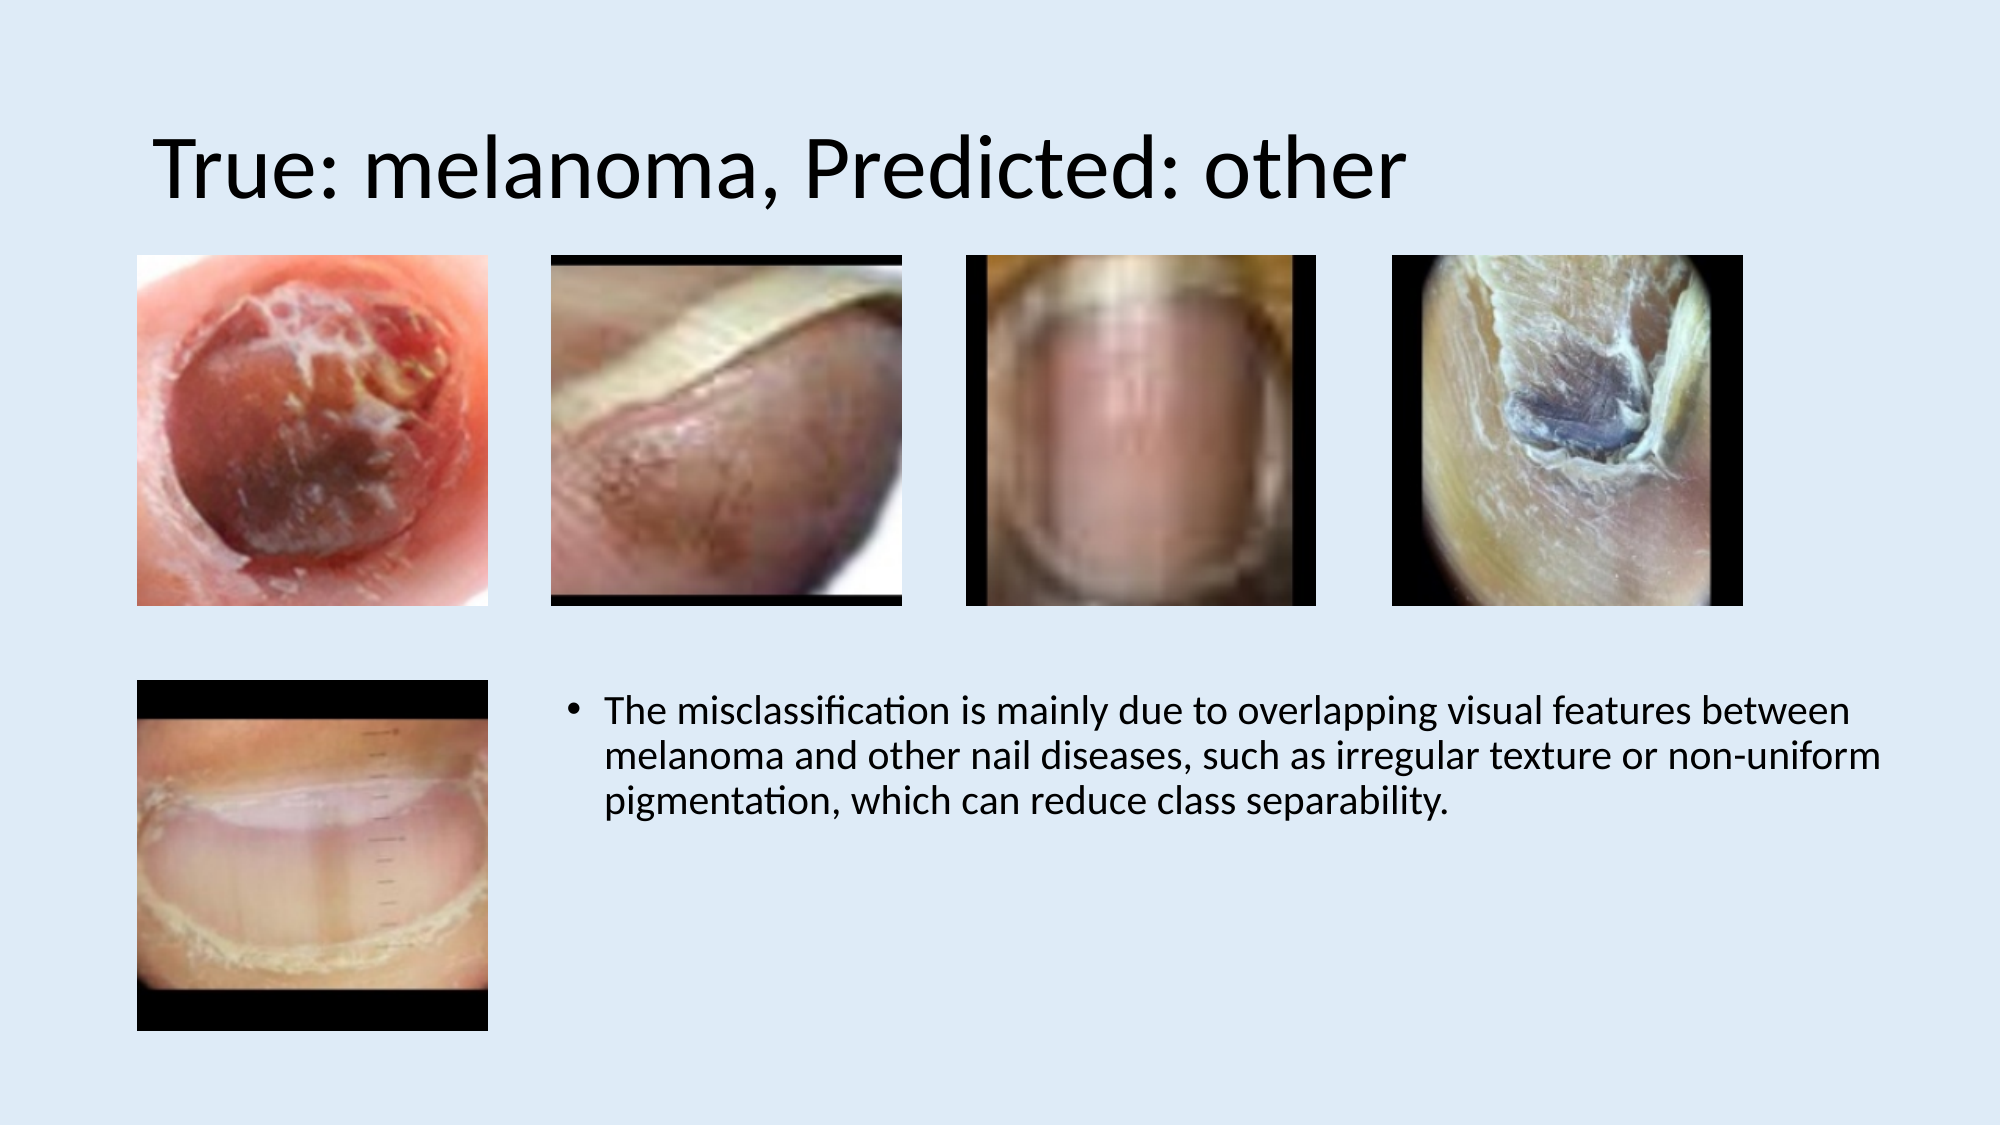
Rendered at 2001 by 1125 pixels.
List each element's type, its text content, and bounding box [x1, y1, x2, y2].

picture [1392, 255, 1743, 606]
picture [137, 255, 488, 606]
picture [137, 680, 488, 1031]
picture [551, 255, 902, 606]
picture [965, 255, 1317, 606]
list The misclassification is mainly due to overlapping visual features between melanoma and other nail diseases, such as irregular texture or non-uniform pigmentation, which can reduce class separability. [551, 680, 1924, 1125]
title True: melanoma, Predicted: other [137, 59, 1863, 278]
